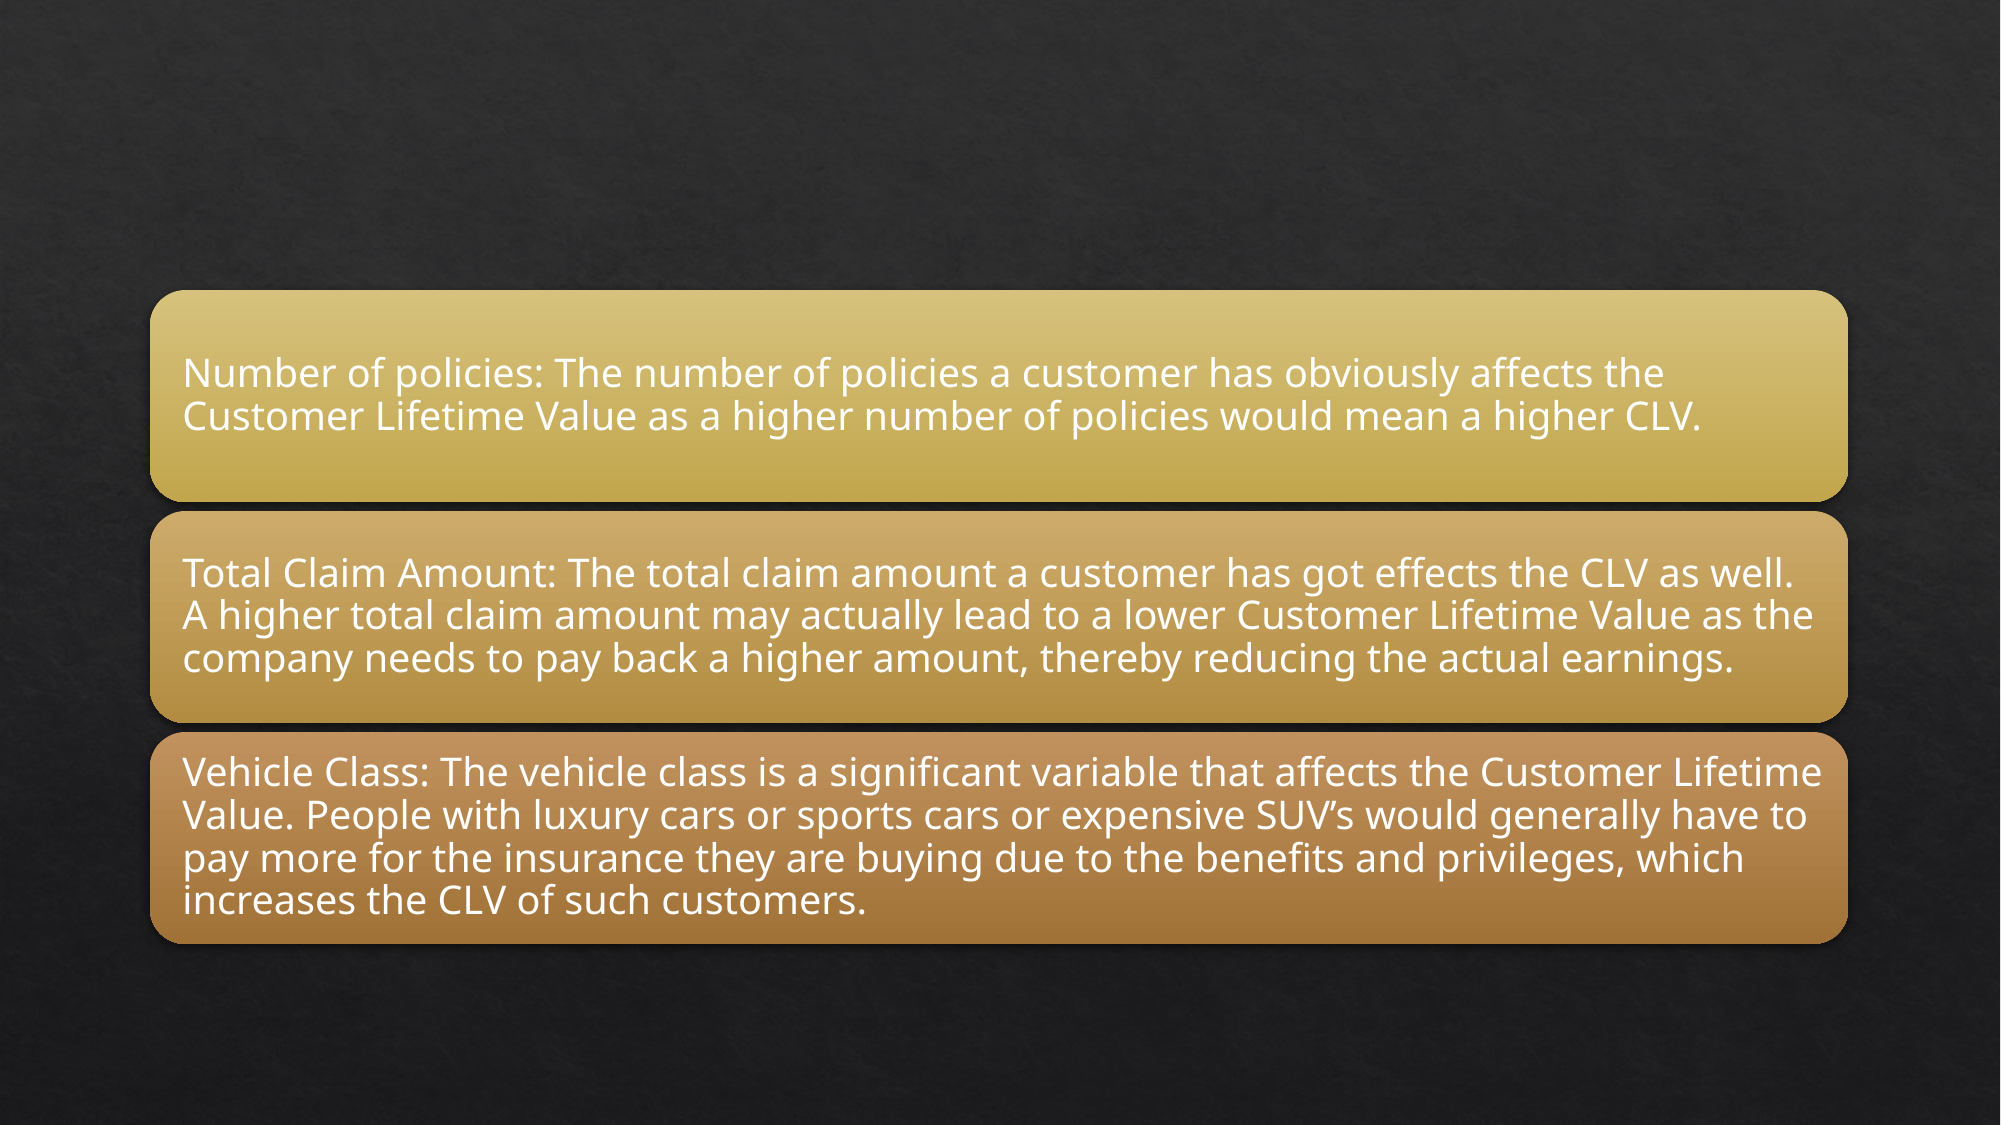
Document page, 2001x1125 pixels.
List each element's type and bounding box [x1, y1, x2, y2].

list [149, 283, 1849, 951]
